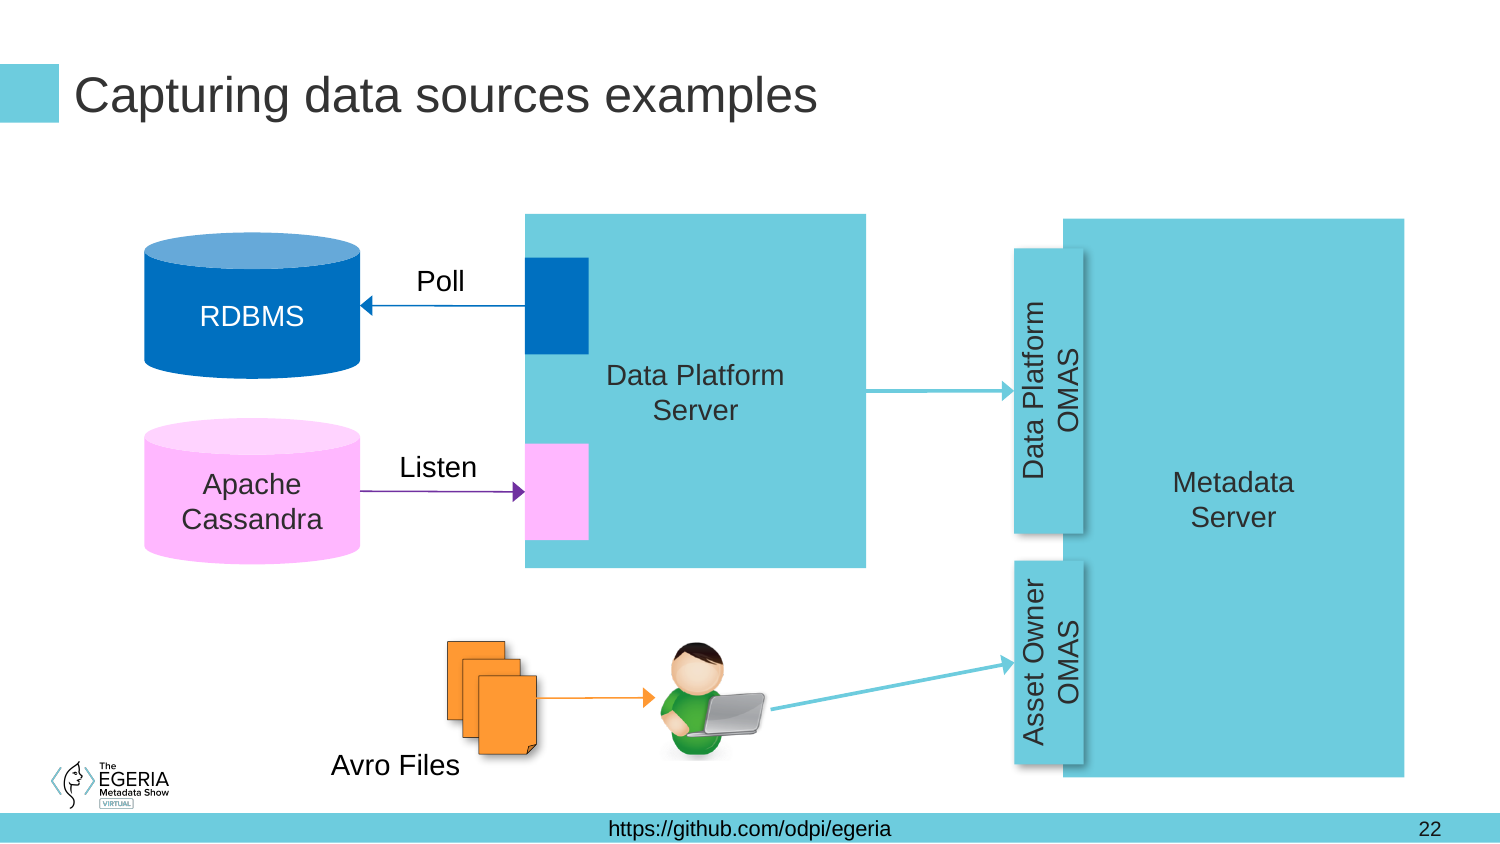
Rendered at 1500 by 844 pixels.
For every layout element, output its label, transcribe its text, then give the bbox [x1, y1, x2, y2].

text_box Data Platform Server [523, 212, 868, 570]
picture [655, 634, 771, 761]
text_box Apache Cassandra [142, 415, 363, 567]
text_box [447, 641, 537, 755]
text_box [523, 441, 591, 542]
slide_number 22 [1403, 813, 1494, 843]
text_box Metadata Server [1061, 217, 1406, 779]
text_box Data Platform OMAS [1012, 246, 1086, 536]
title Capturing data sources examples [58, 47, 1449, 141]
text_box Asset Owner OMAS [1012, 559, 1086, 767]
picture [51, 761, 169, 809]
text_box RDBMS [142, 230, 363, 381]
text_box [770, 662, 1015, 710]
text_box Avro Files [316, 739, 476, 789]
text_box Listen [384, 440, 493, 489]
text_box Poll [401, 254, 481, 303]
text_box [523, 255, 591, 356]
